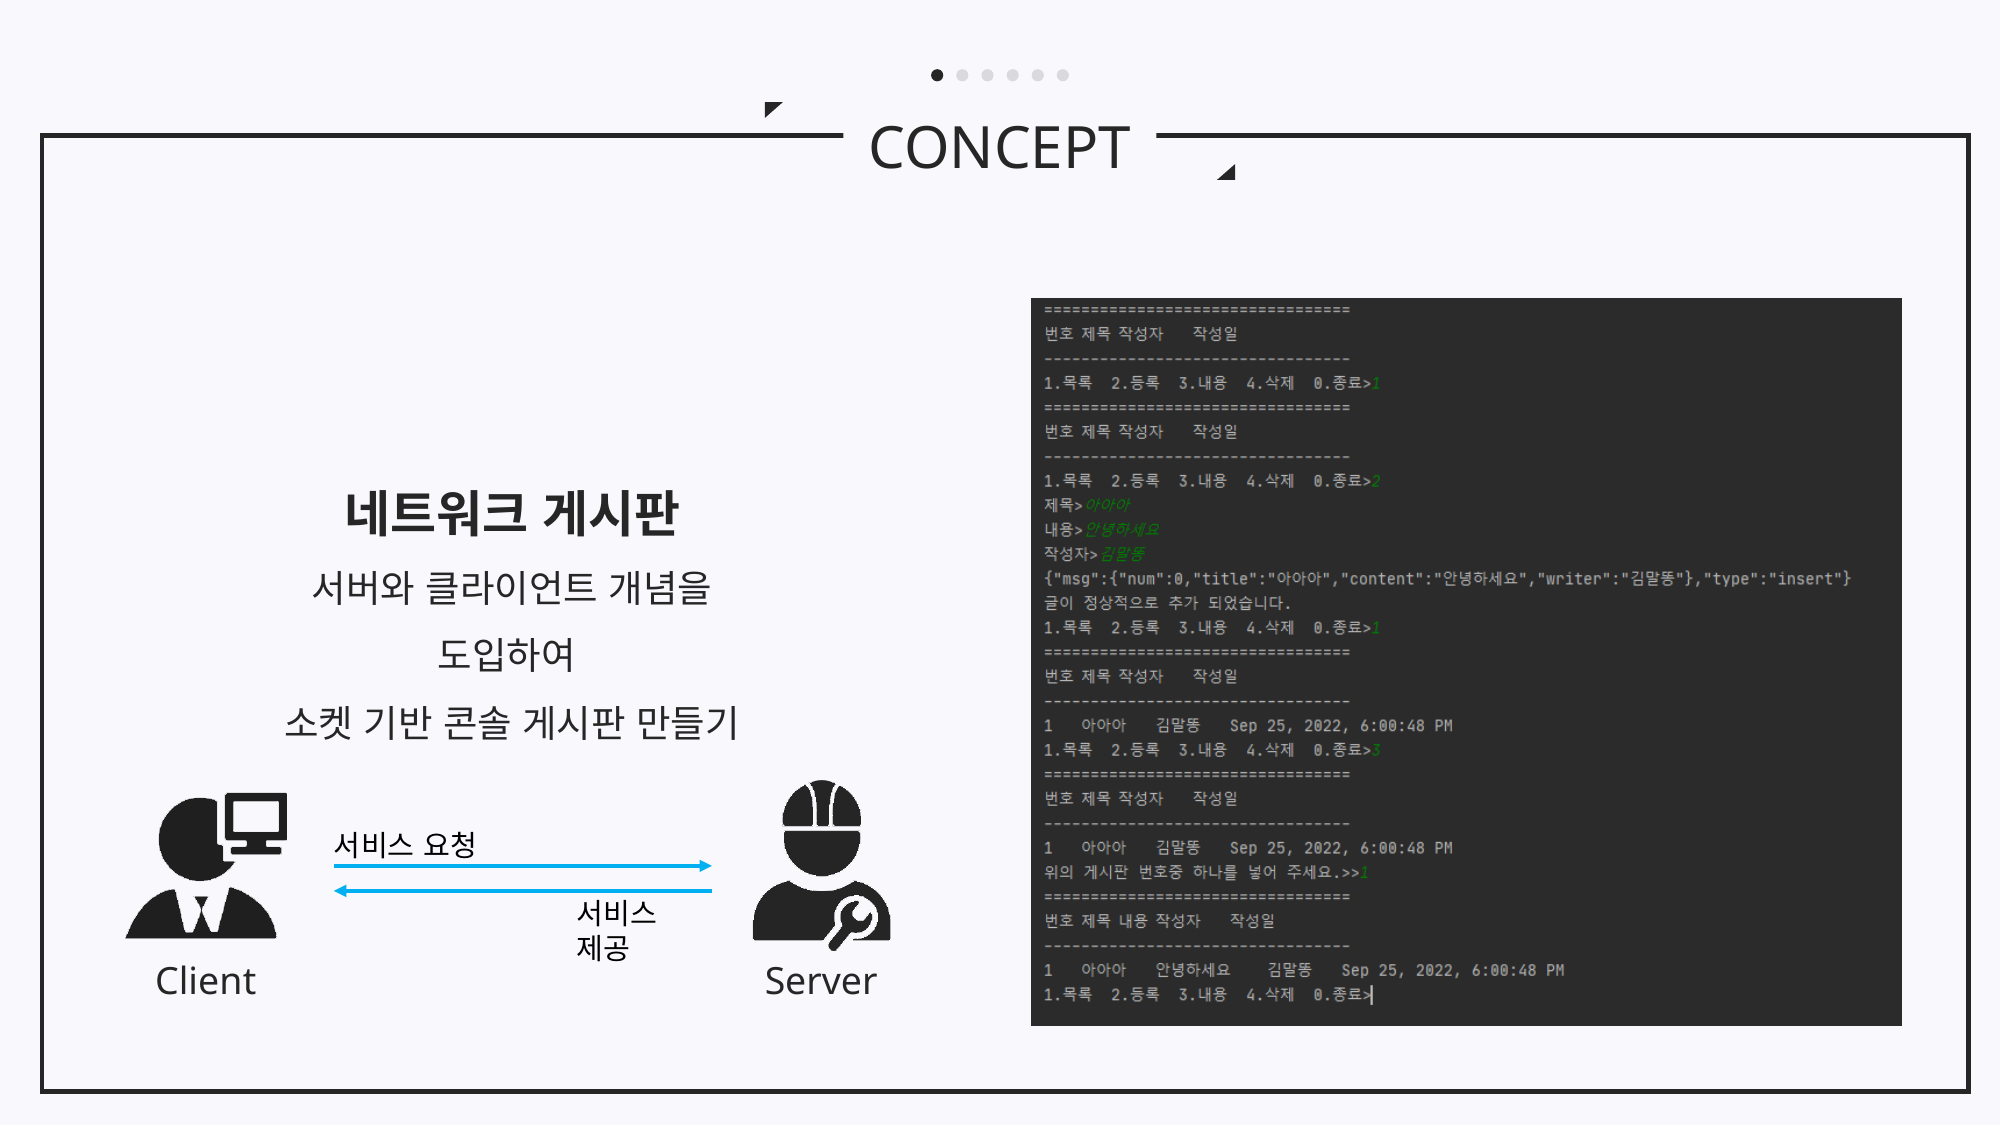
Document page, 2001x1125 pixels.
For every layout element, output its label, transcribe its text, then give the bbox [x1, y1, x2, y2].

text_box [41, 134, 1970, 1092]
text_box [930, 69, 1069, 82]
picture [1031, 298, 1902, 1026]
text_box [125, 780, 907, 1011]
text_box 네트워크 게시판 서버와 클라이언트 개념을 도입하여 소켓 기반 콘솔 게시판 만들기 [234, 444, 790, 752]
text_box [765, 103, 1235, 189]
